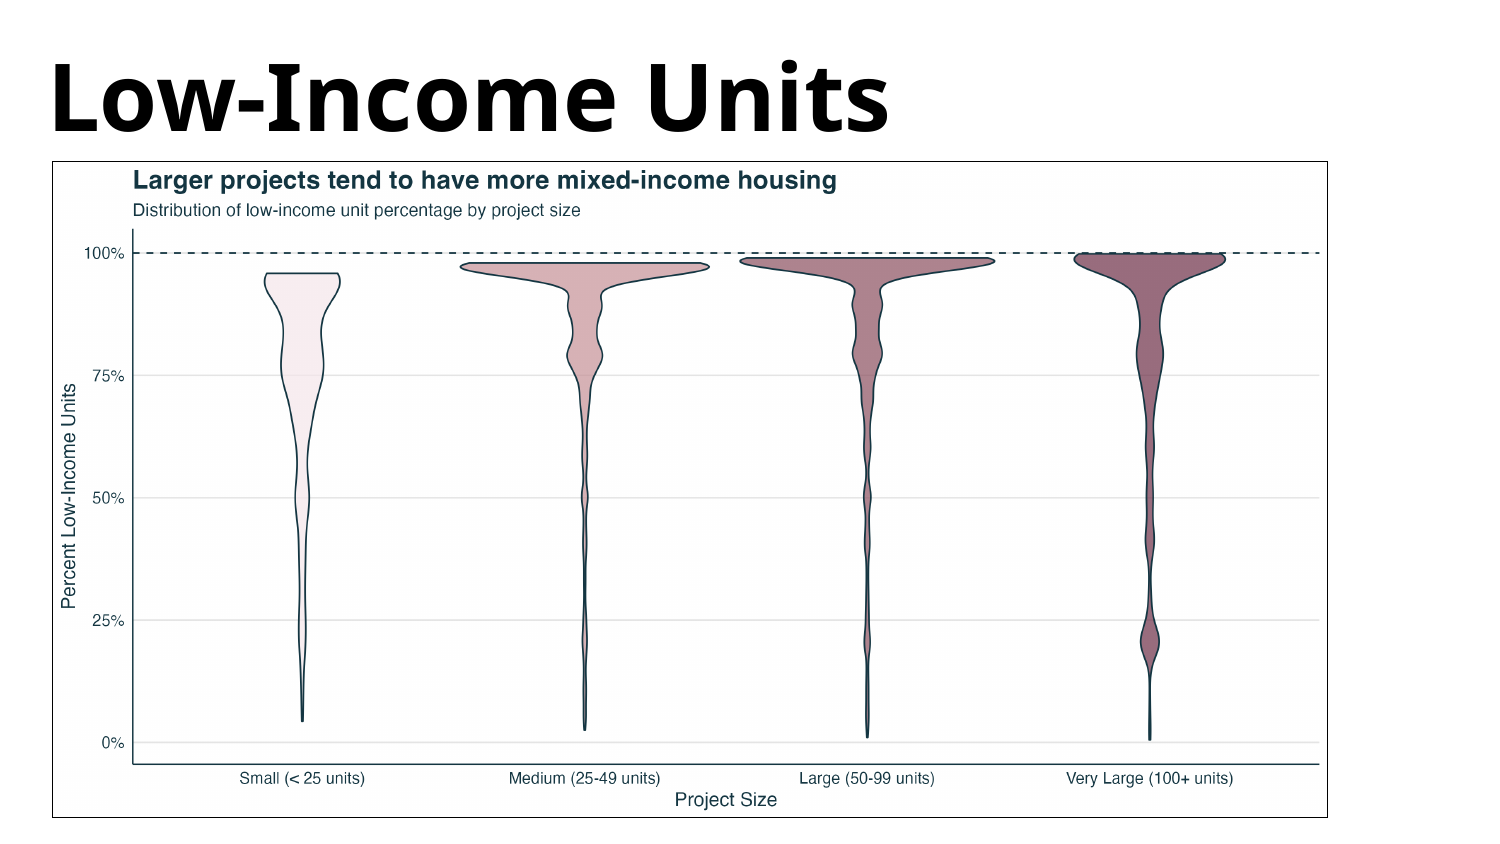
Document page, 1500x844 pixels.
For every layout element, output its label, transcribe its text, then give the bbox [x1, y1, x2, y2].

picture [52, 161, 1328, 818]
text_box Low-Income Units [32, 23, 1277, 266]
